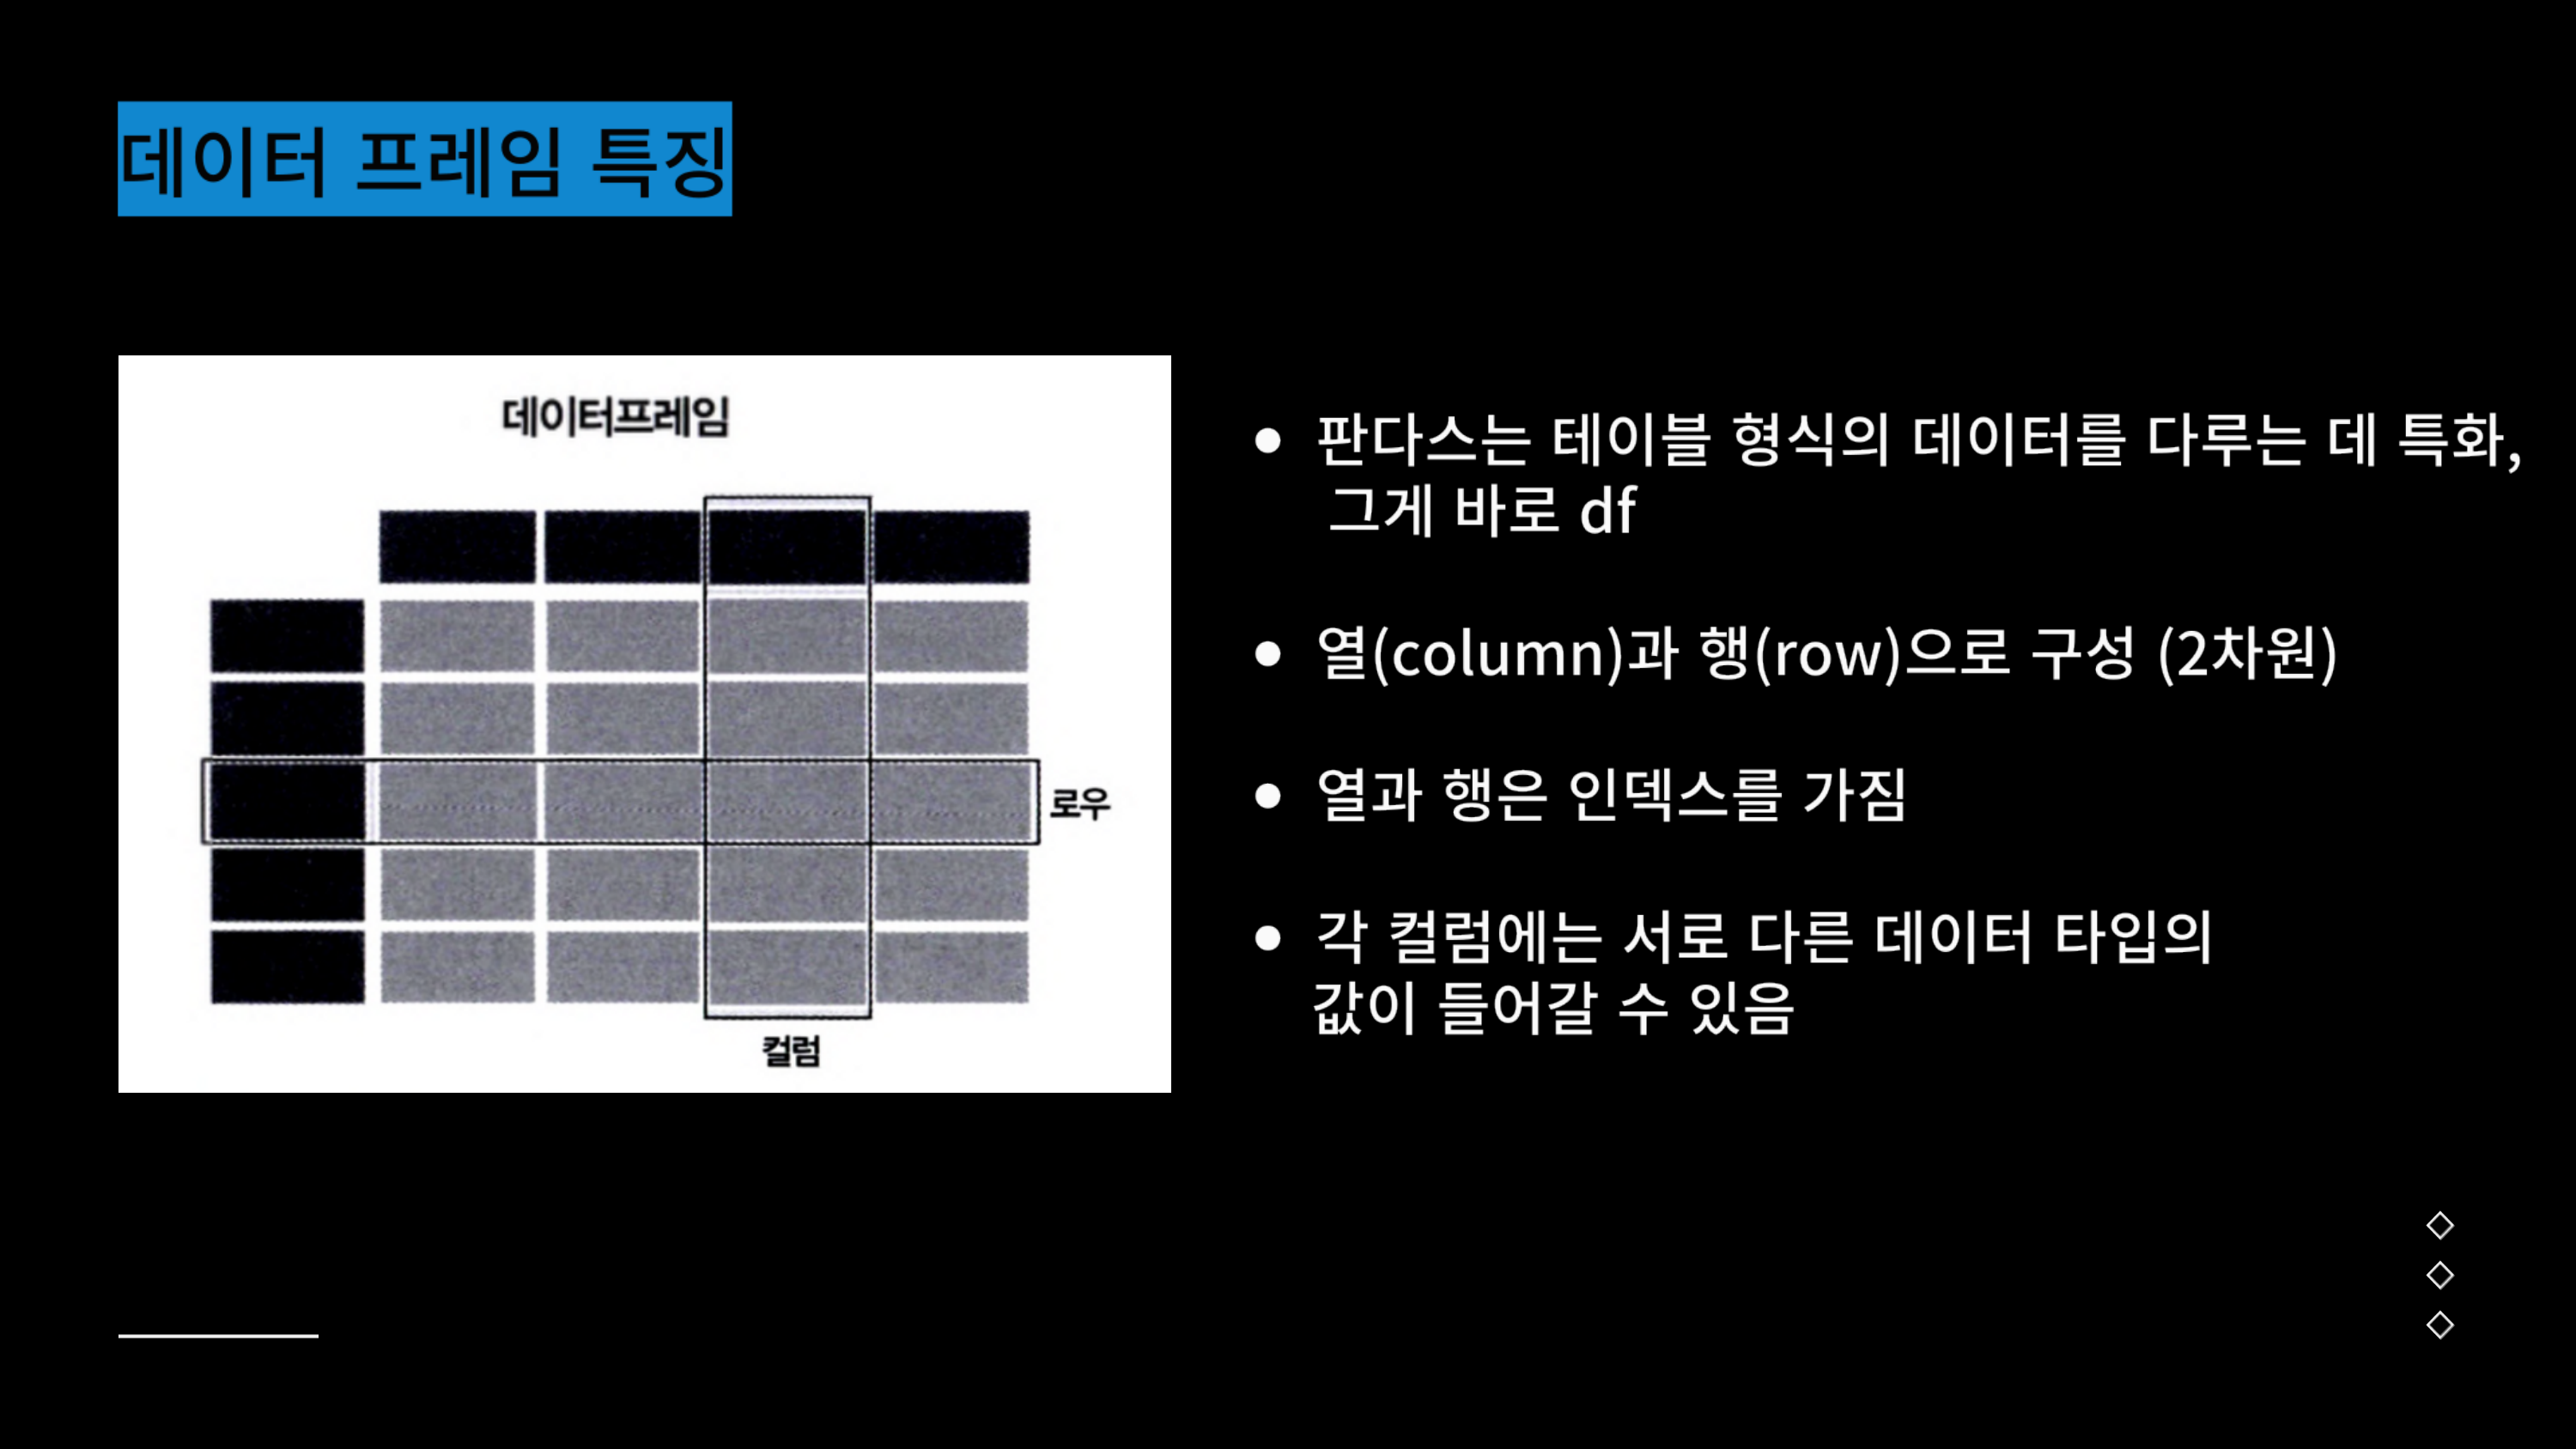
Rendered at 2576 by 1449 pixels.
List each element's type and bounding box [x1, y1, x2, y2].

text_box [2425, 1210, 2455, 1340]
picture [1226, 379, 2576, 1105]
picture [91, 78, 805, 294]
text_box [118, 1329, 319, 1344]
text_box [118, 355, 1171, 1094]
